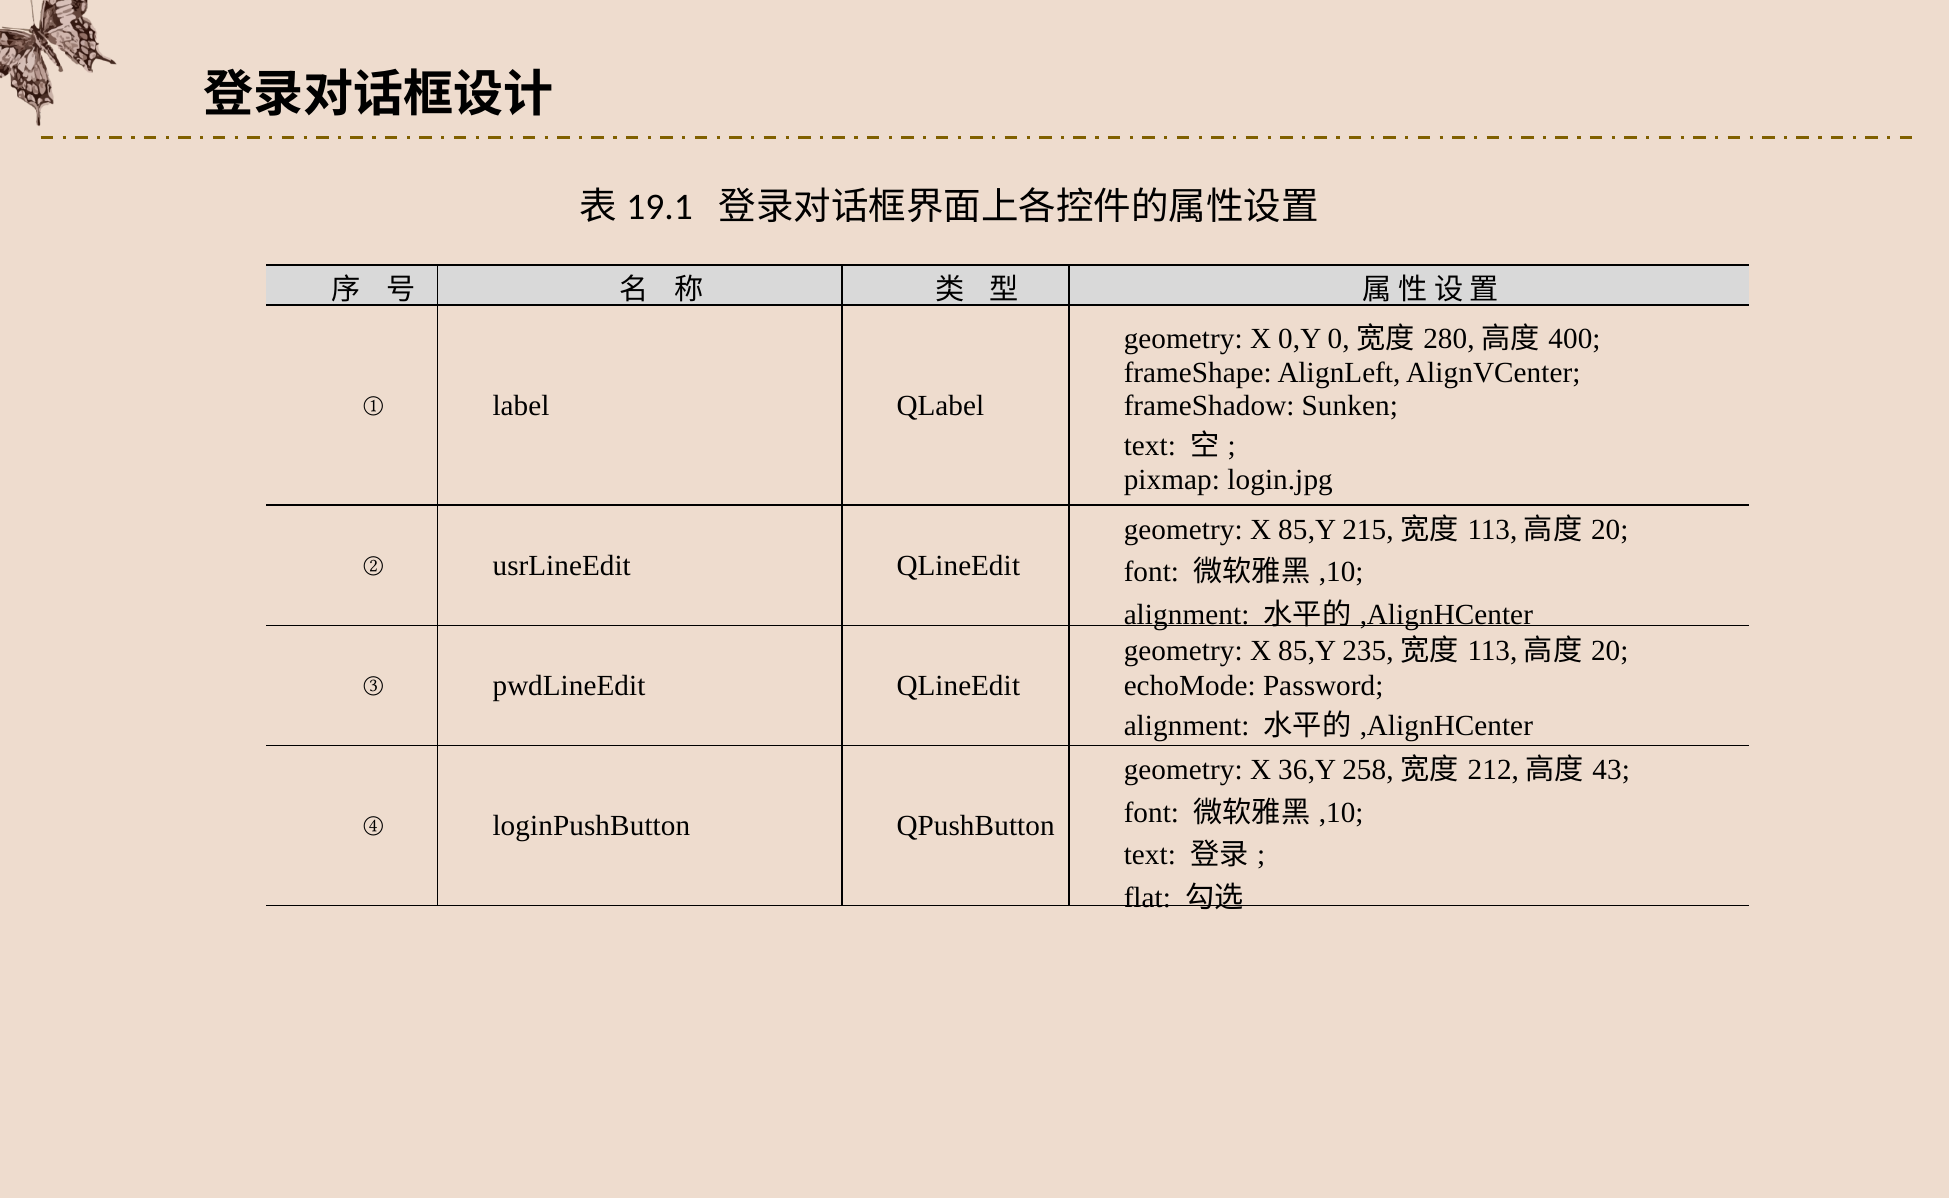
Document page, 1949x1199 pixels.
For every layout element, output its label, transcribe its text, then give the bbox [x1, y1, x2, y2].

table_header 类 型 [843, 266, 1068, 304]
table_cell geometry: X 85,Y 215,宽度113,高度20; font: 微软雅黑,10; alignment: 水平的,AlignHCenter [1070, 506, 1749, 625]
text_box 表19.1 登录对话框界面上各控件的属性设置 [565, 174, 1334, 235]
table_cell geometry: X 0,Y 0,宽度280,高度400; frameShape: AlignLeft, AlignVCenter; frameShadow: Sunken; text: 空; pixmap: login.jpg [1070, 306, 1749, 504]
table_cell QLineEdit [843, 626, 1068, 745]
table_cell loginPushButton [438, 746, 841, 905]
text_box 登录对话框设计 [188, 53, 569, 129]
table_cell QLineEdit [843, 506, 1068, 625]
table_cell QLabel [843, 306, 1068, 504]
table_cell ① [266, 306, 437, 504]
table_cell ③ [266, 626, 437, 745]
table_cell geometry: X 85,Y 235,宽度113,高度20; echoMode: Password; alignment: 水平的,AlignHCenter [1070, 626, 1749, 745]
table_header 序 号 [266, 266, 437, 304]
table_cell label [438, 306, 841, 504]
table_cell QPushButton [843, 746, 1068, 905]
table_cell ④ [266, 746, 437, 905]
picture [0, 0, 142, 138]
table_cell geometry: X 36,Y 258,宽度212,高度43; font: 微软雅黑,10; text: 登录; flat: 勾选 [1070, 746, 1749, 905]
table_cell ② [266, 506, 437, 625]
table_header 属 性 设 置 [1070, 266, 1749, 304]
table_cell usrLineEdit [438, 506, 841, 625]
table_cell pwdLineEdit [438, 626, 841, 745]
table_header 名 称 [438, 266, 841, 304]
